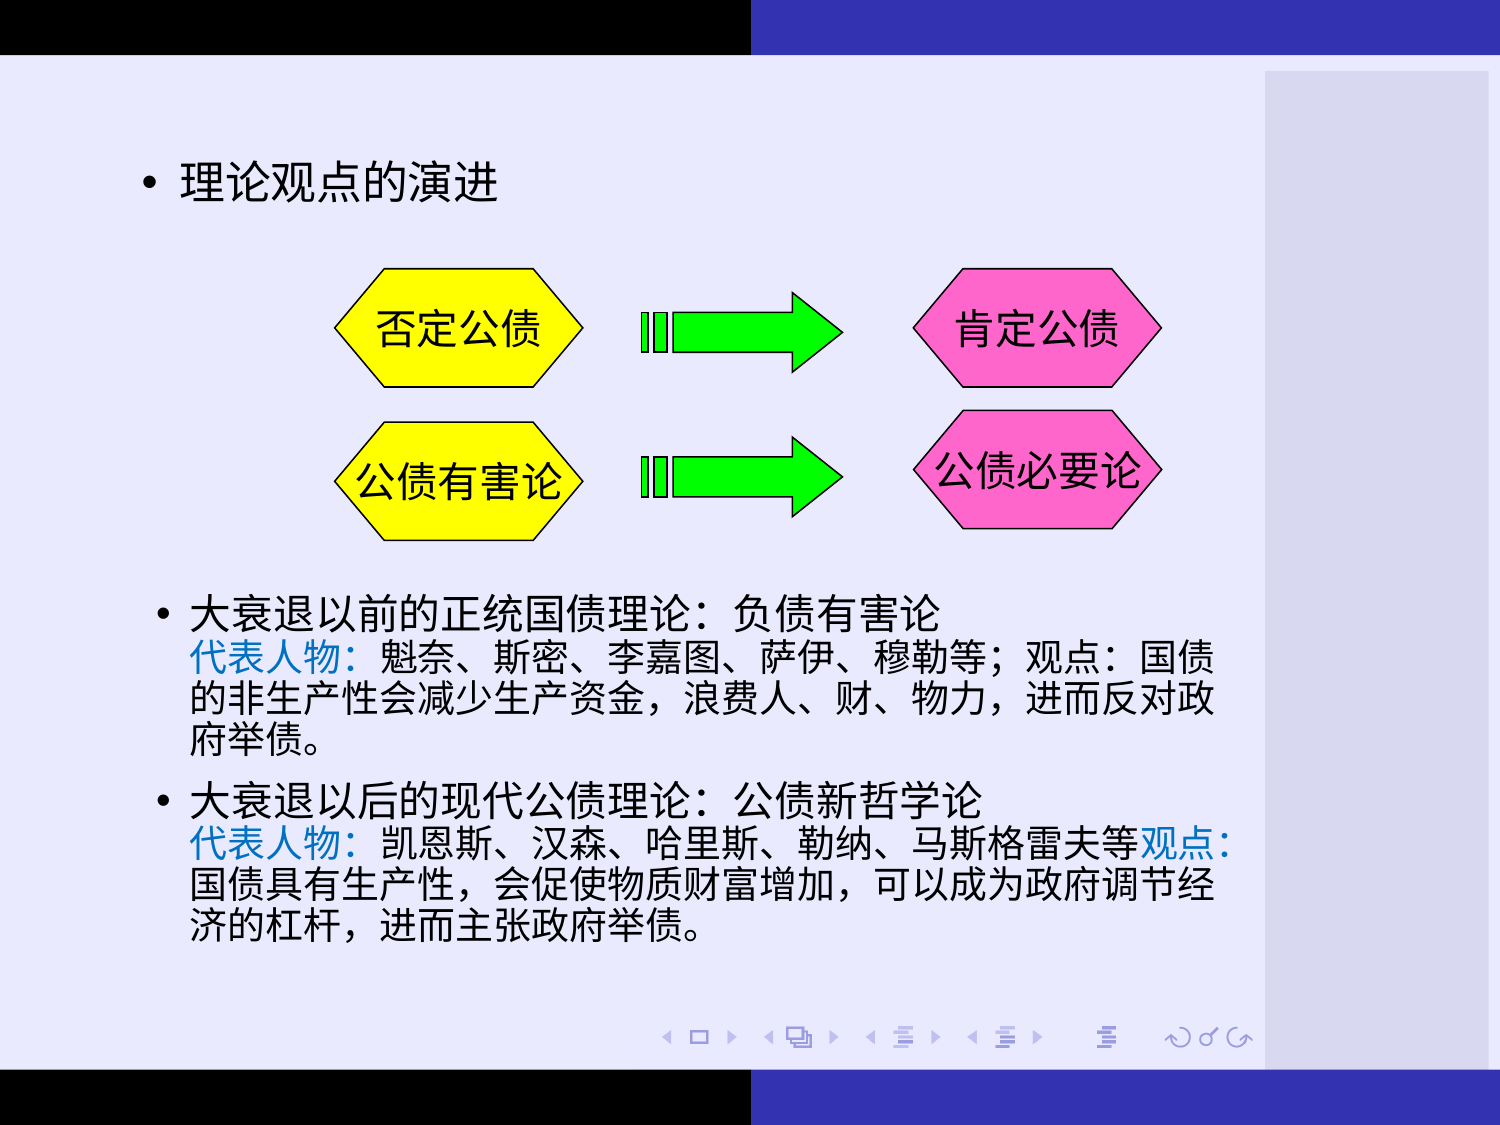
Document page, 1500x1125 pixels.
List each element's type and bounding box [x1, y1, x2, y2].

text_box [0, 0, 1500, 1125]
text_box [334, 268, 1162, 541]
